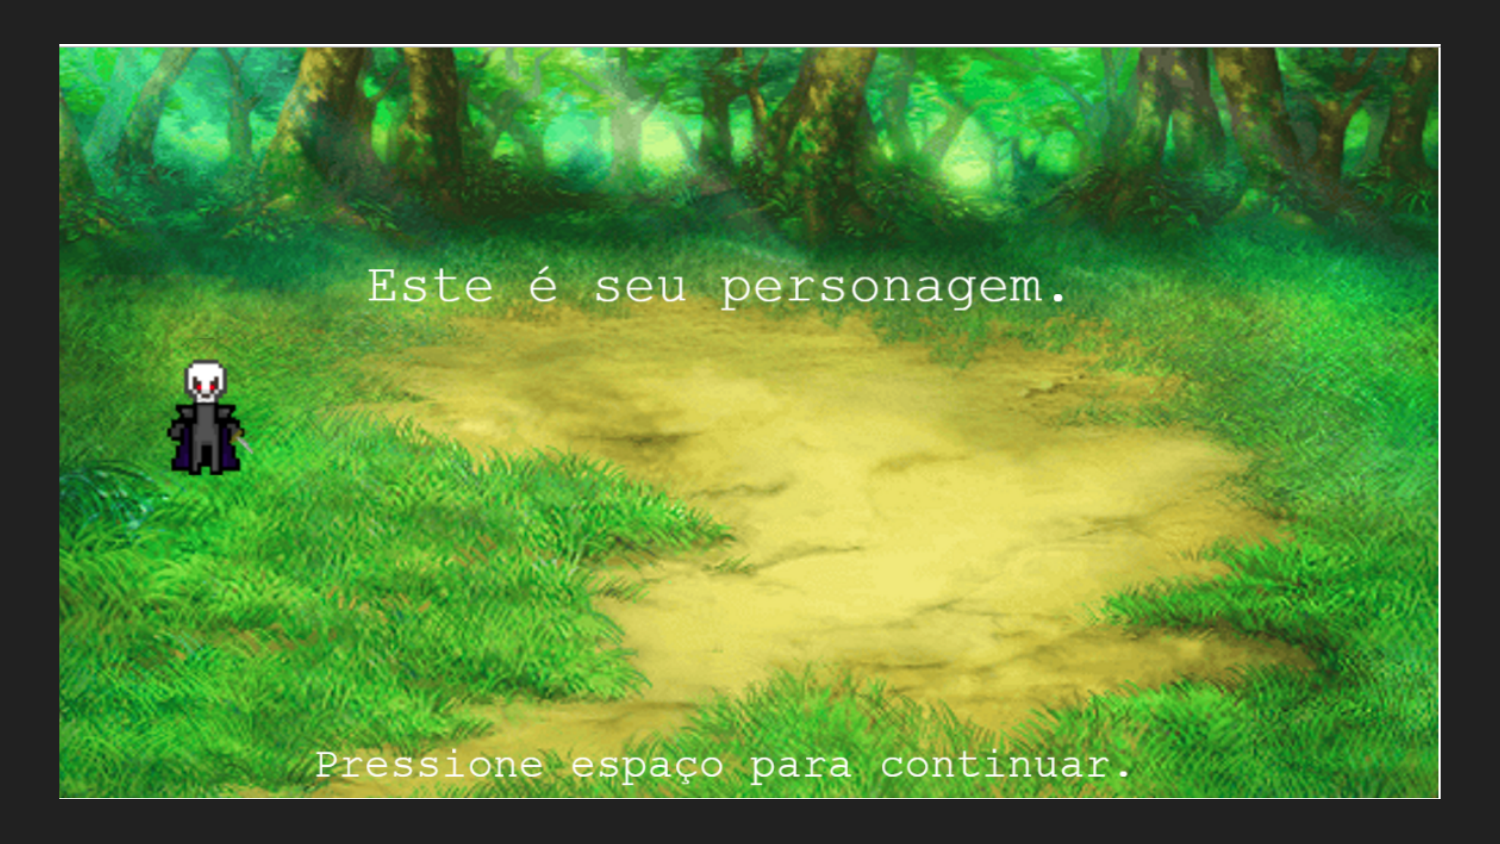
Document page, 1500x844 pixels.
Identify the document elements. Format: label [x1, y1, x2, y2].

picture [58, 44, 1441, 800]
